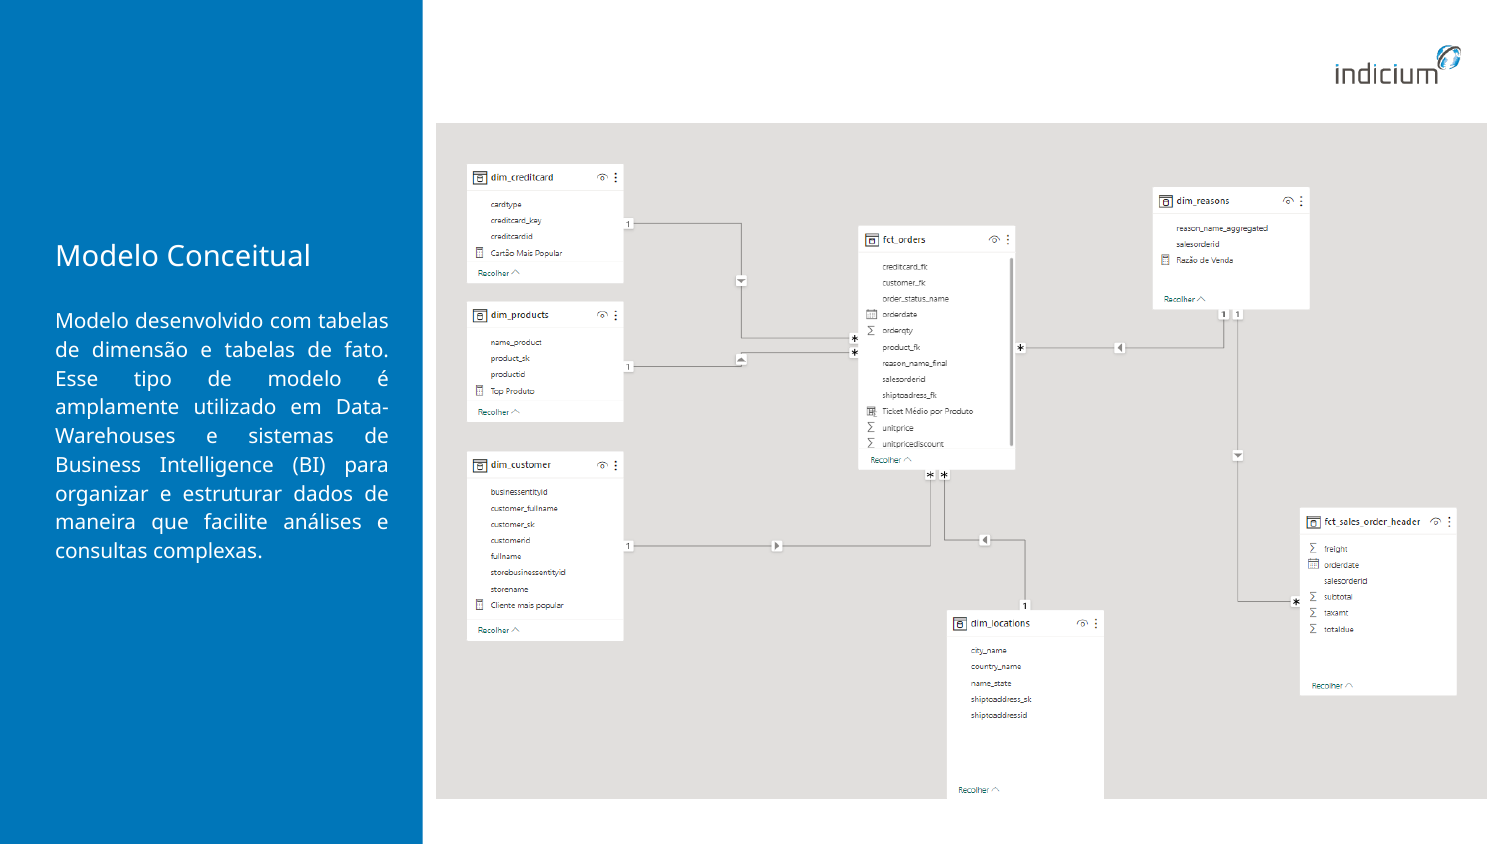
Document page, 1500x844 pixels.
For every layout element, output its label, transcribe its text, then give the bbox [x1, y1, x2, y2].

picture [1315, 33, 1472, 108]
picture [436, 123, 1488, 800]
text_box [0, 0, 423, 844]
text_box Modelo Conceitual Modelo desenvolvido com tabelas de dimensão e tabelas de fato. Esse tipo de modelo é amplamente utilizado em Data-Warehouses e sistemas de Business Intelligence (BI) para organizar e estruturar dados de maneira que facilite análises e consultas complexas. [40, 222, 404, 828]
